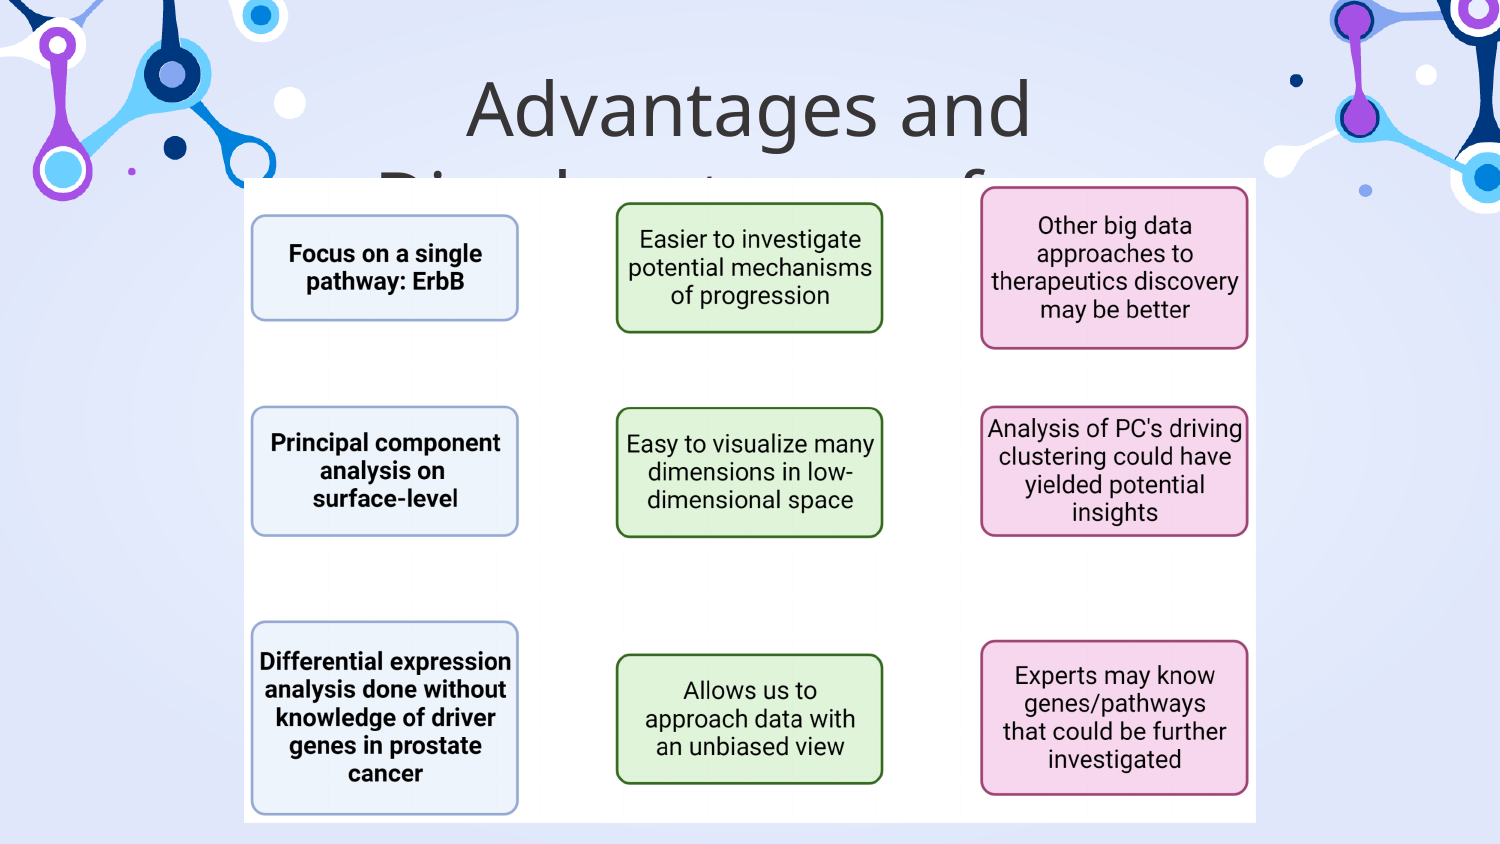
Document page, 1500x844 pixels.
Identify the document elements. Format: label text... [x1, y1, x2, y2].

picture [0, 0, 1500, 844]
title Advantages and Disadvantages of our Approach [244, 46, 1256, 150]
